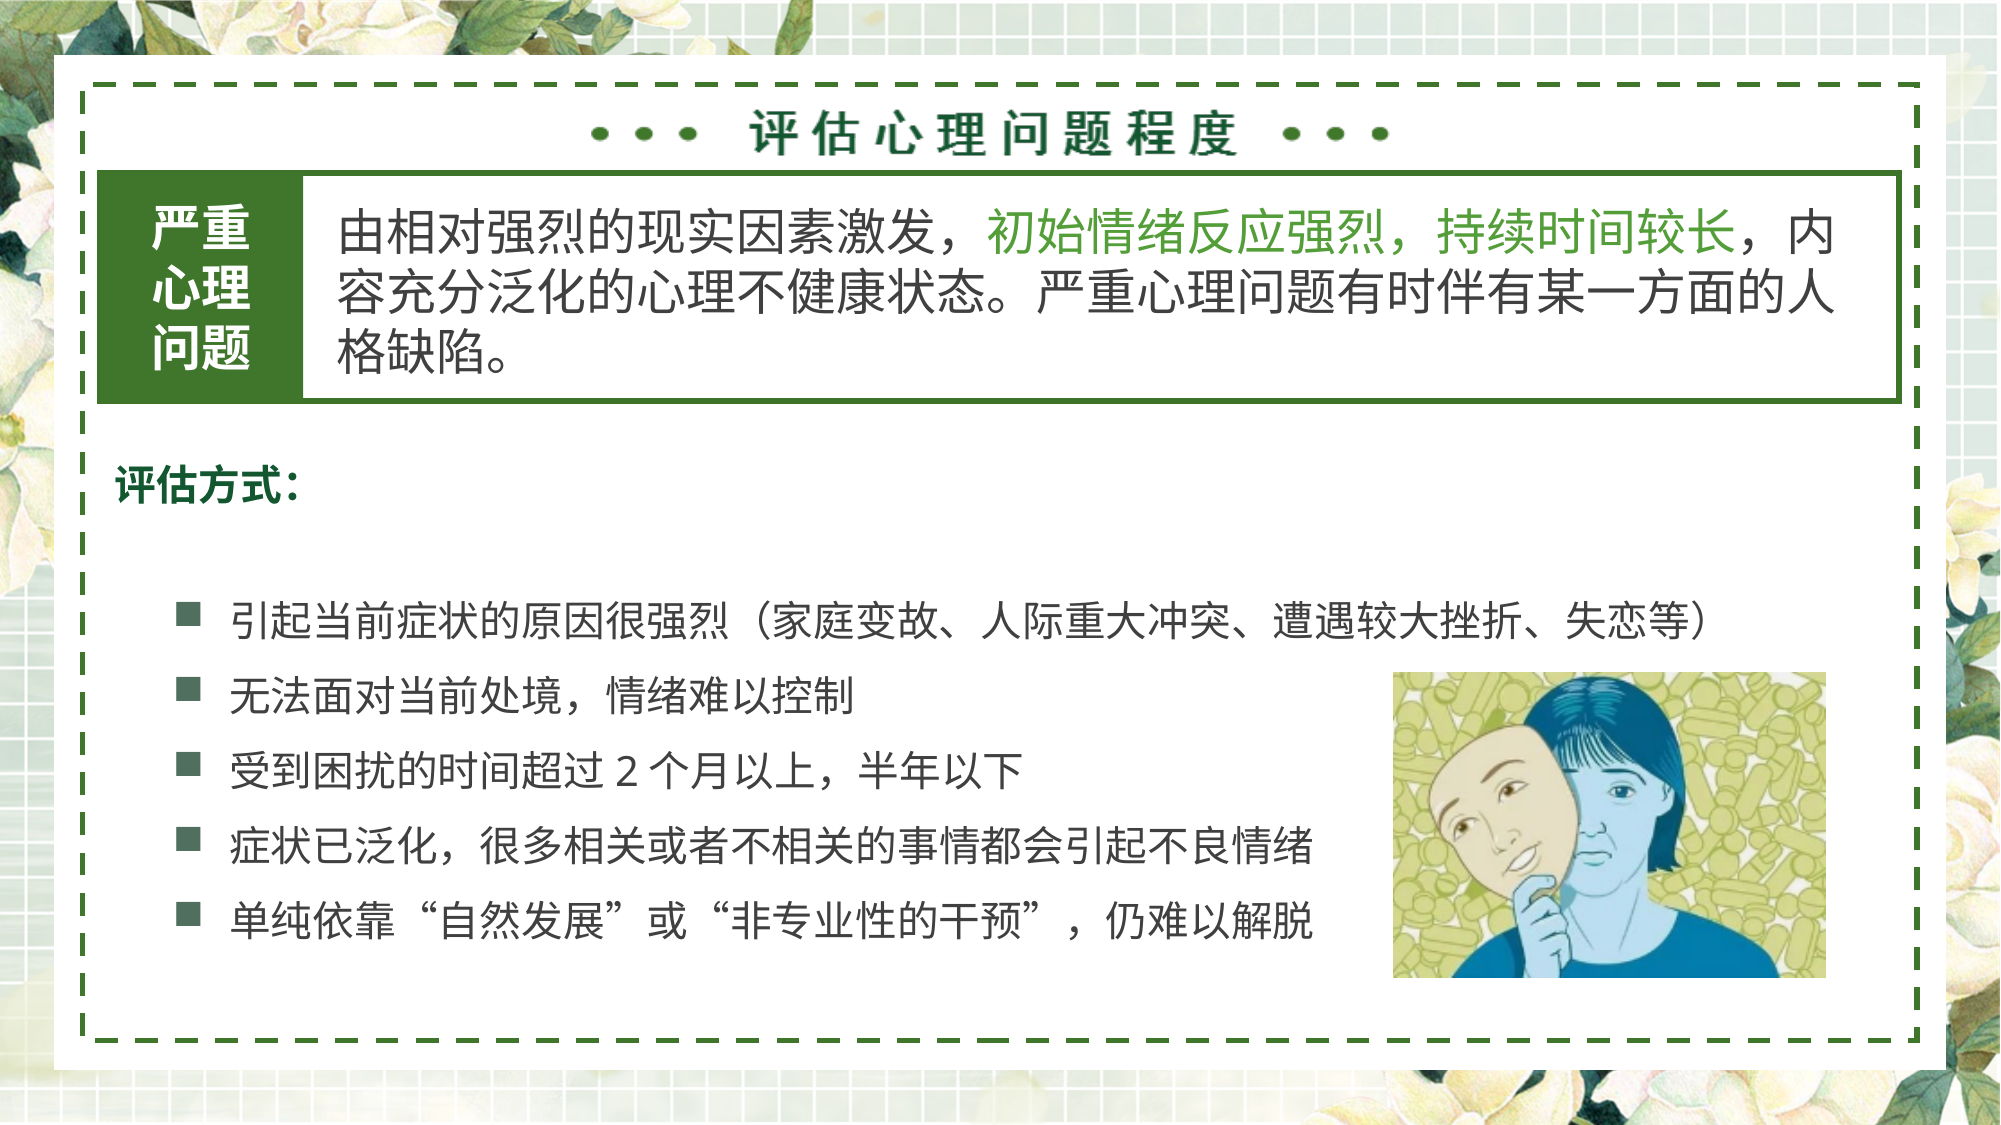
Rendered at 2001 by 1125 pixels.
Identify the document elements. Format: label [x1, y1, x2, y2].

text_box [100, 172, 1900, 402]
picture [0, 0, 2001, 1125]
